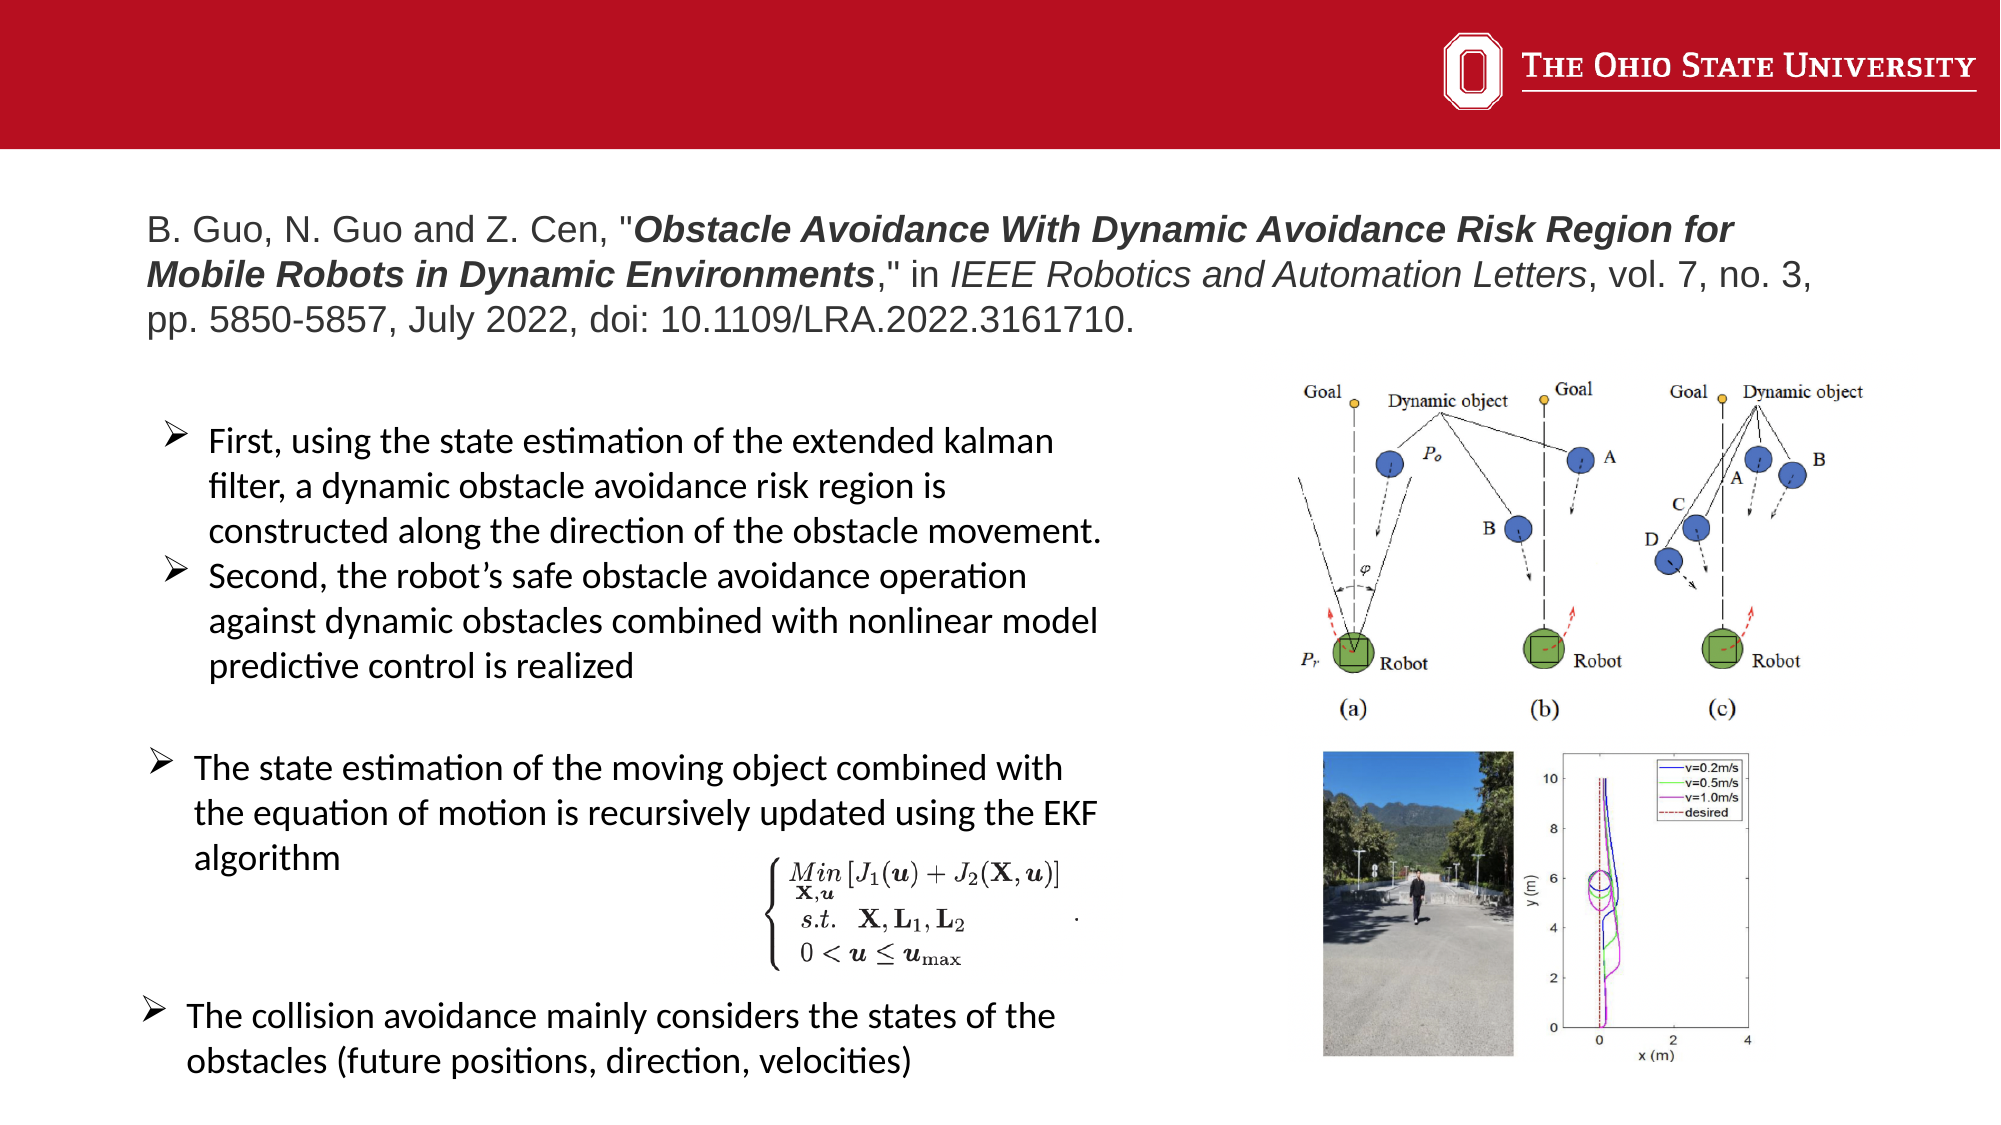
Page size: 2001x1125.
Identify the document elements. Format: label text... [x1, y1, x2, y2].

picture [712, 849, 1124, 984]
text_box B. Guo, N. Guo and Z. Cen, "Obstacle Avoidance With Dynamic Avoidance Risk Region for Mobile Robots in Dynamic Environments," in IEEE Robotics and Automation Letters, vol. 7, no. 3, pp. 5850-5857, July 2022, doi: 10.1109/LRA.2022.3161710. [131, 197, 1839, 348]
text_box The collision avoidance mainly considers the states of the obstacles (future positions, direction, velocities) [132, 983, 1133, 1089]
picture [1443, 32, 1977, 110]
text_box First, using the state estimation of the extended kalman filter, a dynamic obstacle avoidance risk region is constructed along the direction of the obstacle movement. Second, the robot’s safe obstacle avoidance operation against dynamic obstacles combined with nonlinear model predictive control is realized [146, 408, 1148, 694]
picture [1240, 348, 1918, 1062]
text_box The state estimation of the moving object combined with the equation of motion is recursively updated using the EKF algorithm [132, 735, 1133, 886]
